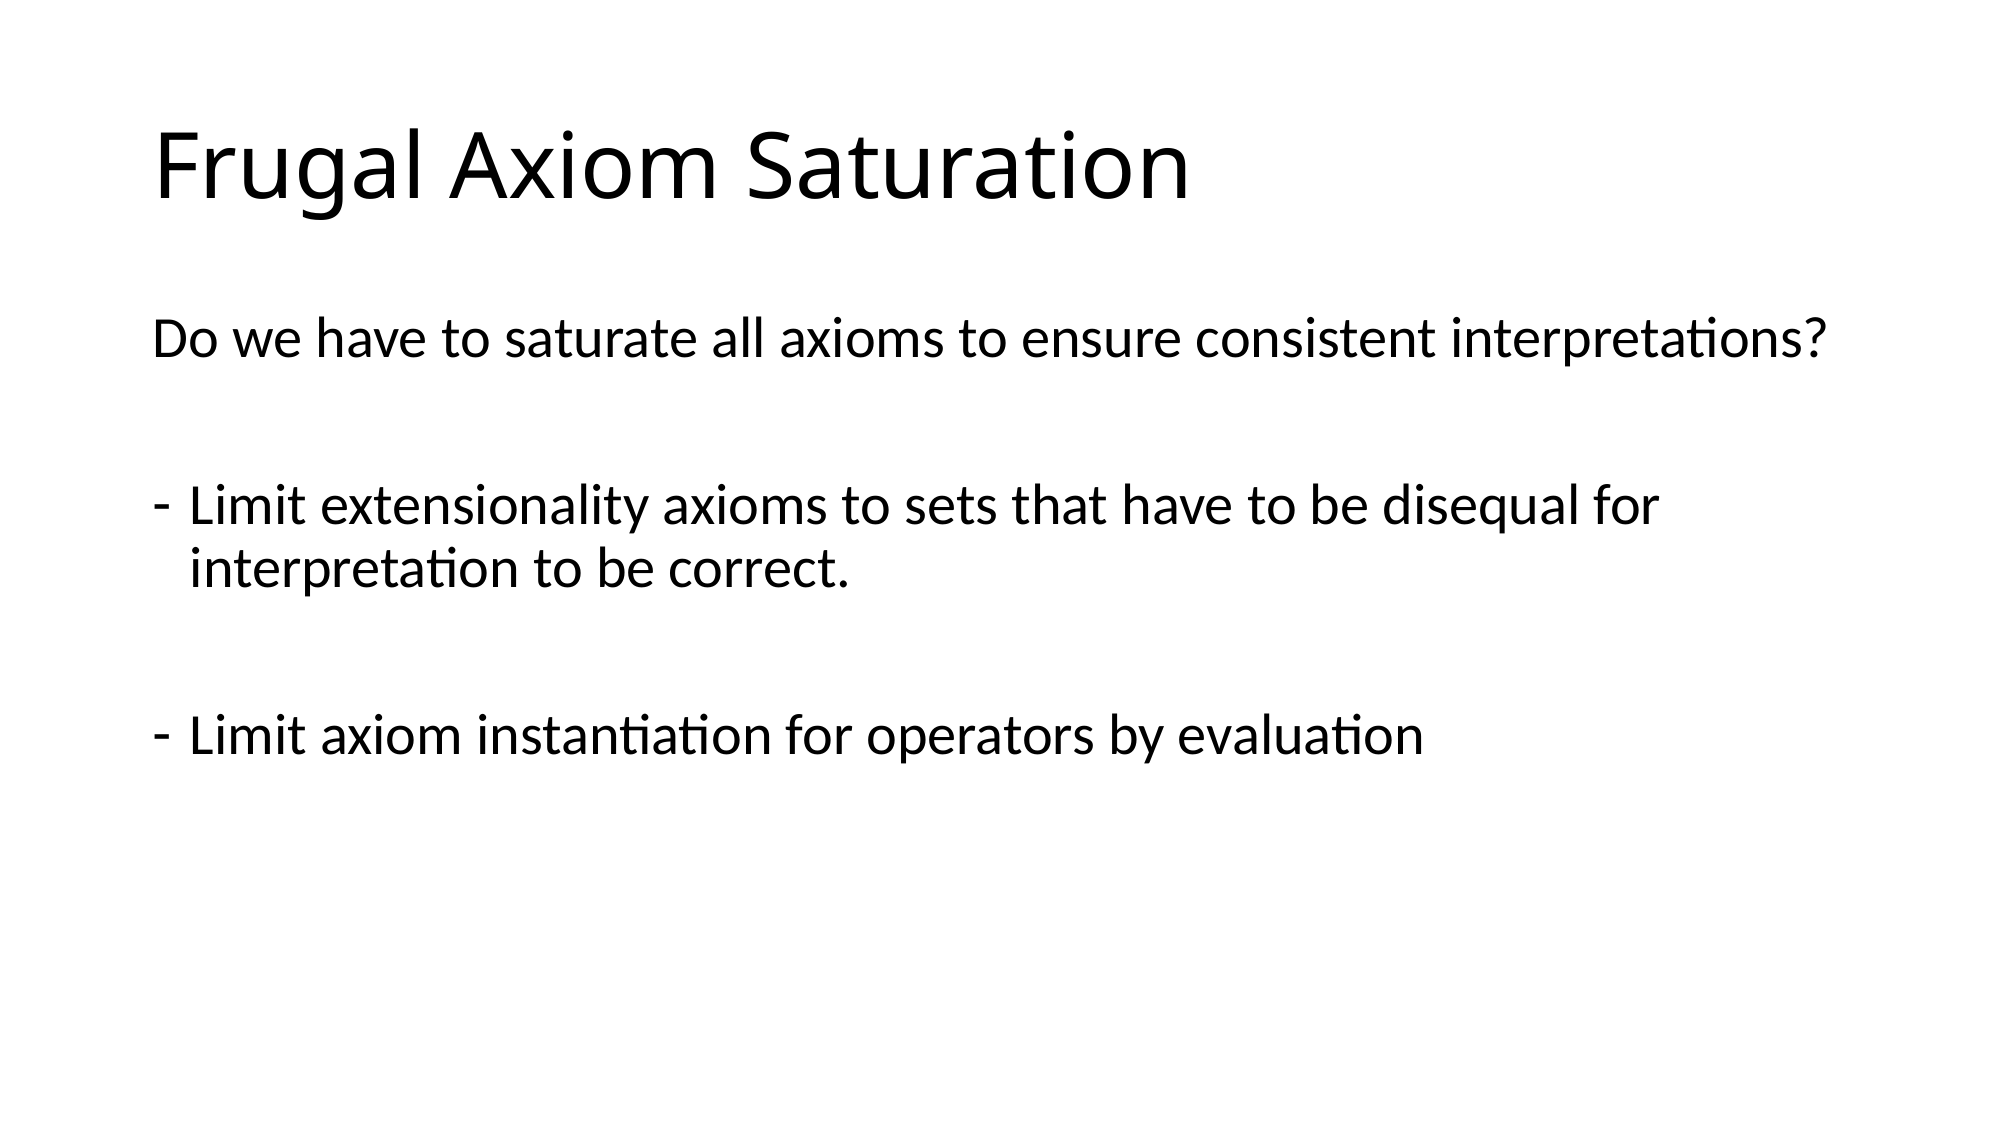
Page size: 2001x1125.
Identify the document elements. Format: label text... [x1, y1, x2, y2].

title Frugal Axiom Saturation [137, 59, 1863, 278]
